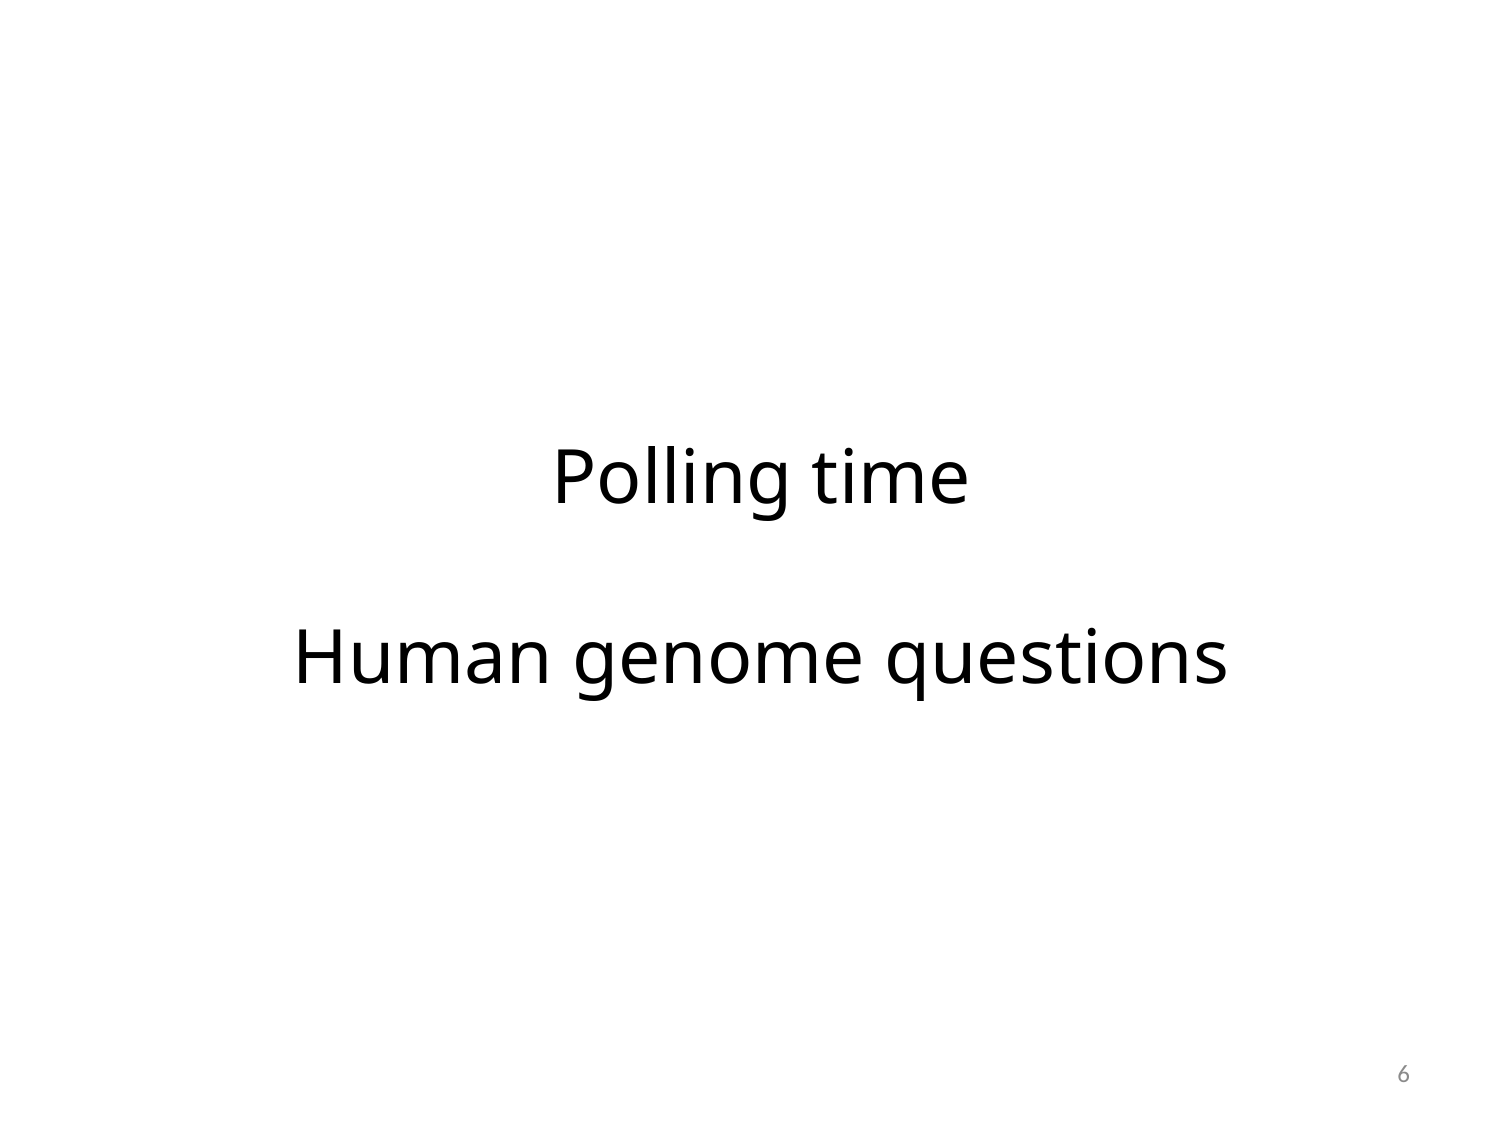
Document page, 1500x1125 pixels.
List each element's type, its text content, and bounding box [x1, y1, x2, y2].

slide_number 6 [1074, 1042, 1425, 1103]
title Polling time Human genome questions [86, 411, 1437, 717]
